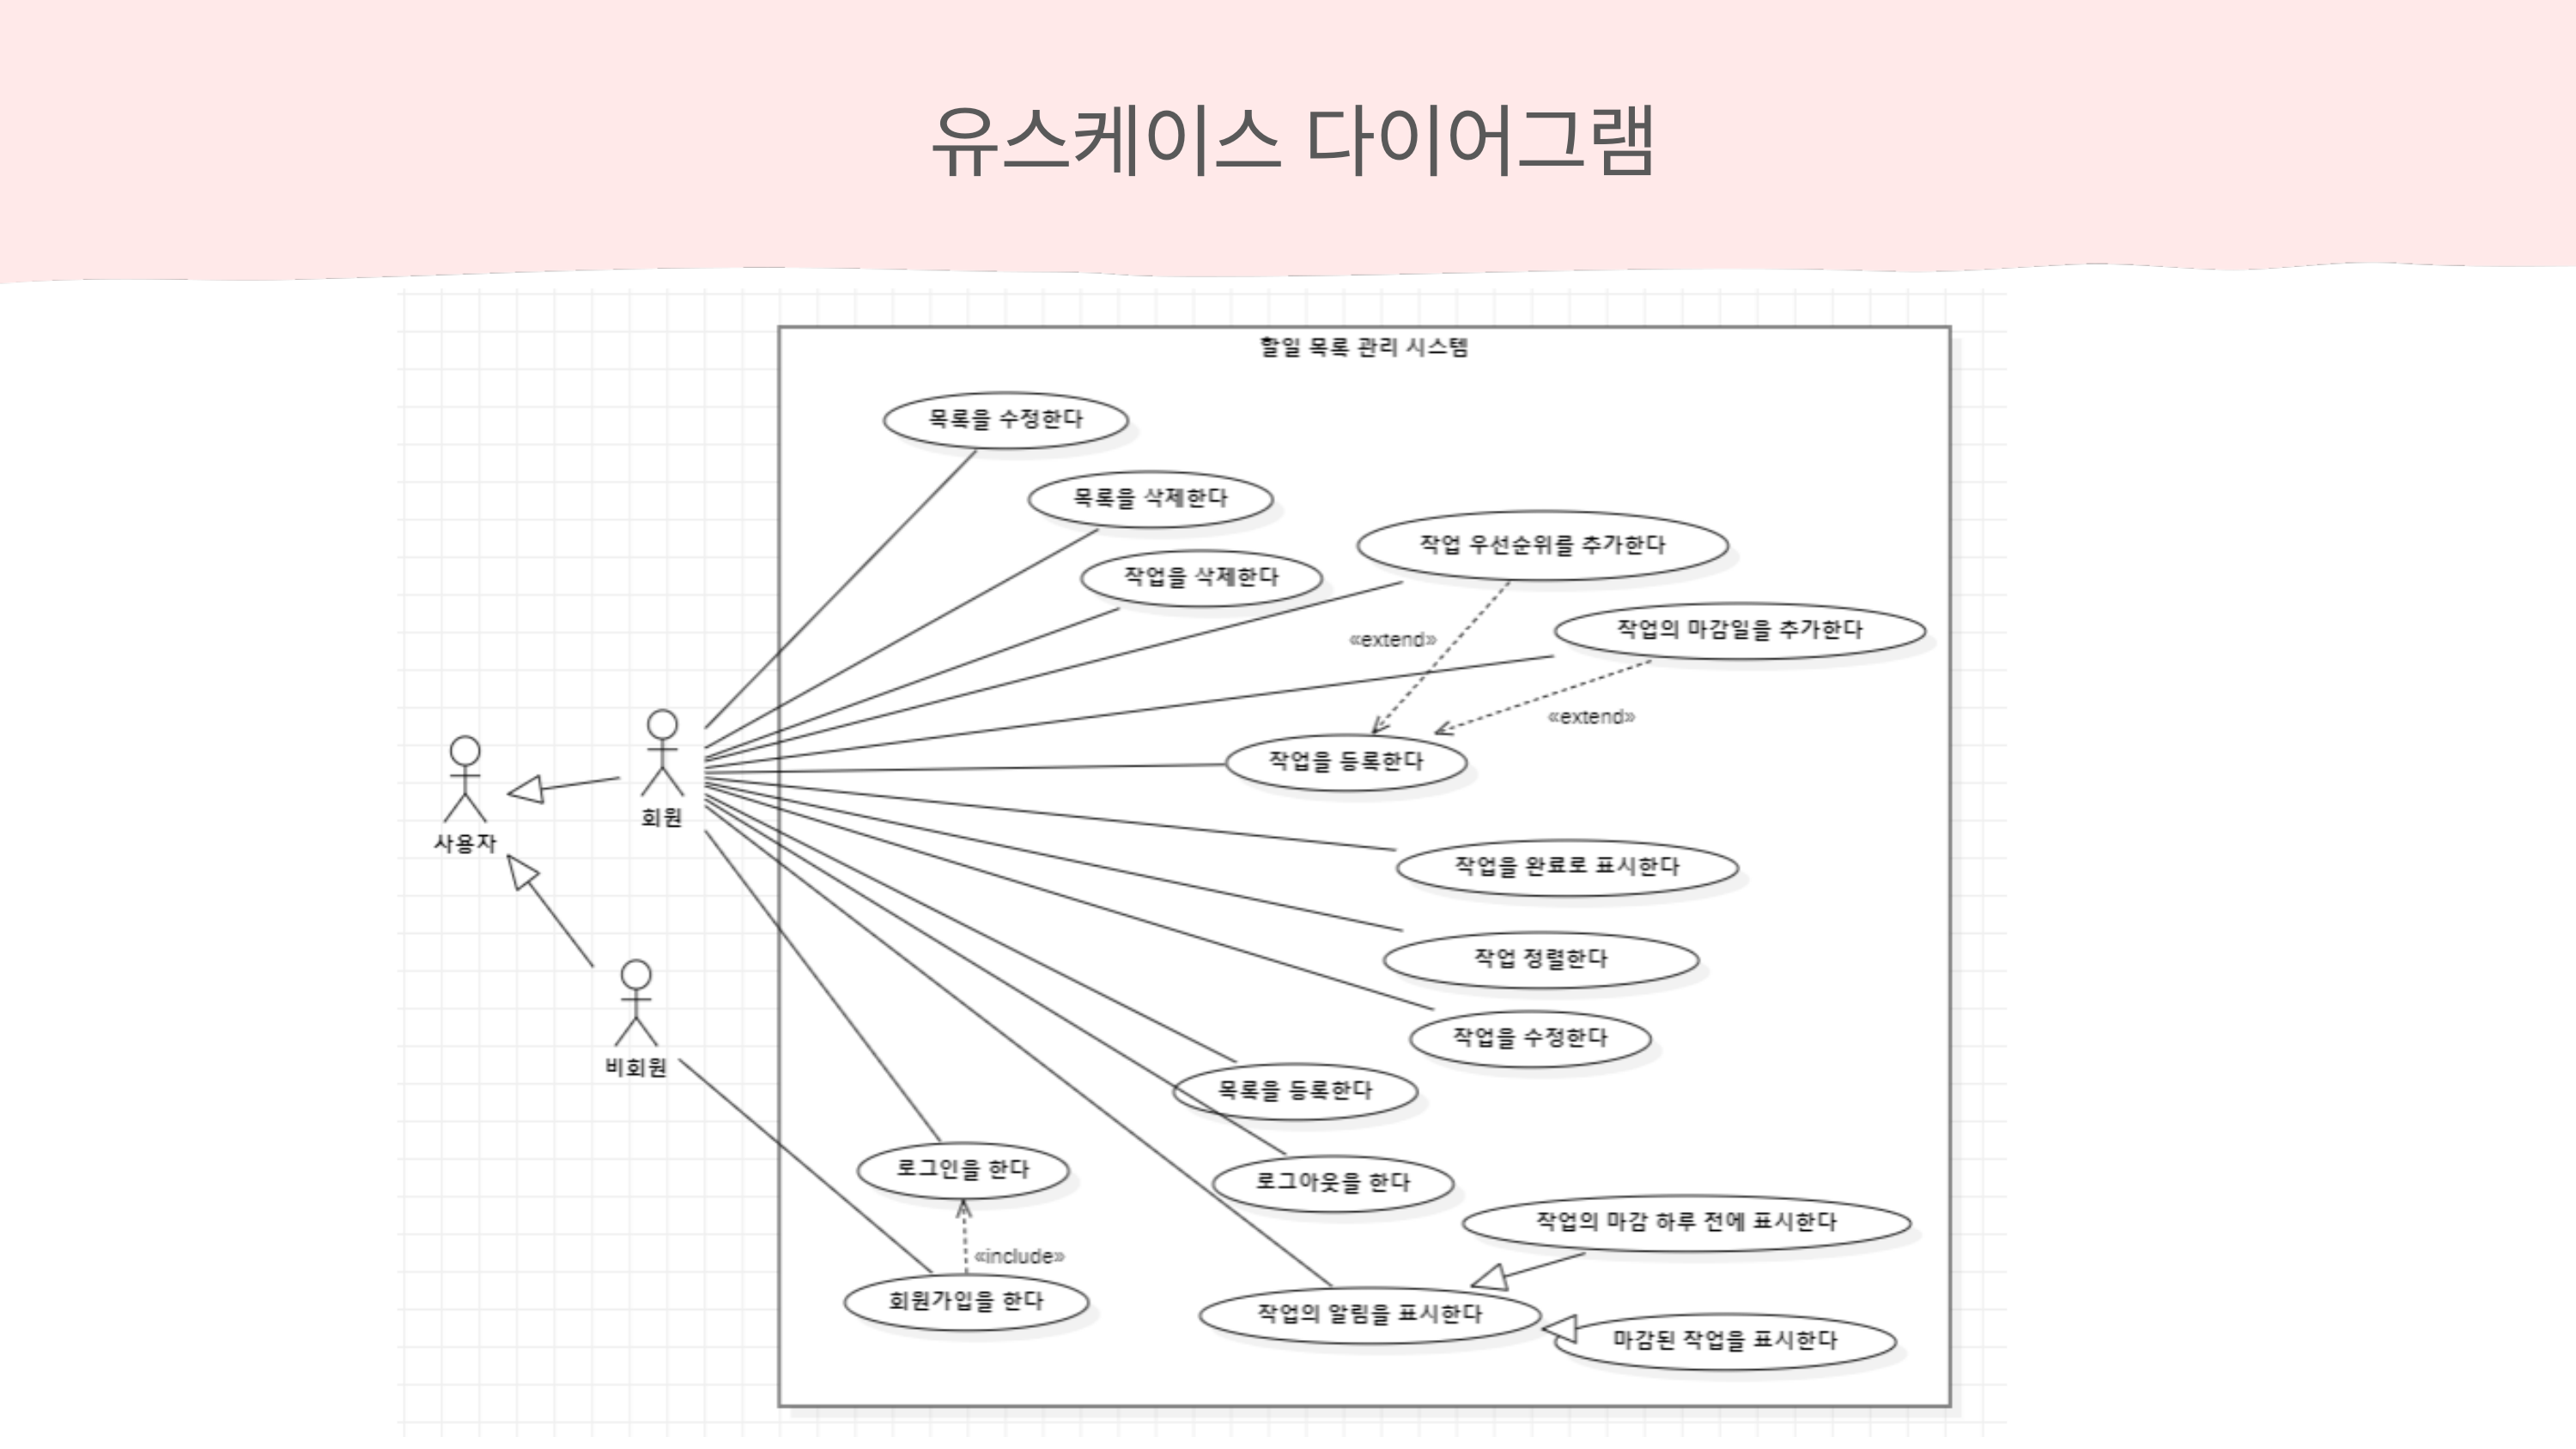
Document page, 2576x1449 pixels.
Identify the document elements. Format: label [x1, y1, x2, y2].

text_box [0, 0, 2576, 284]
picture [397, 288, 2008, 1437]
